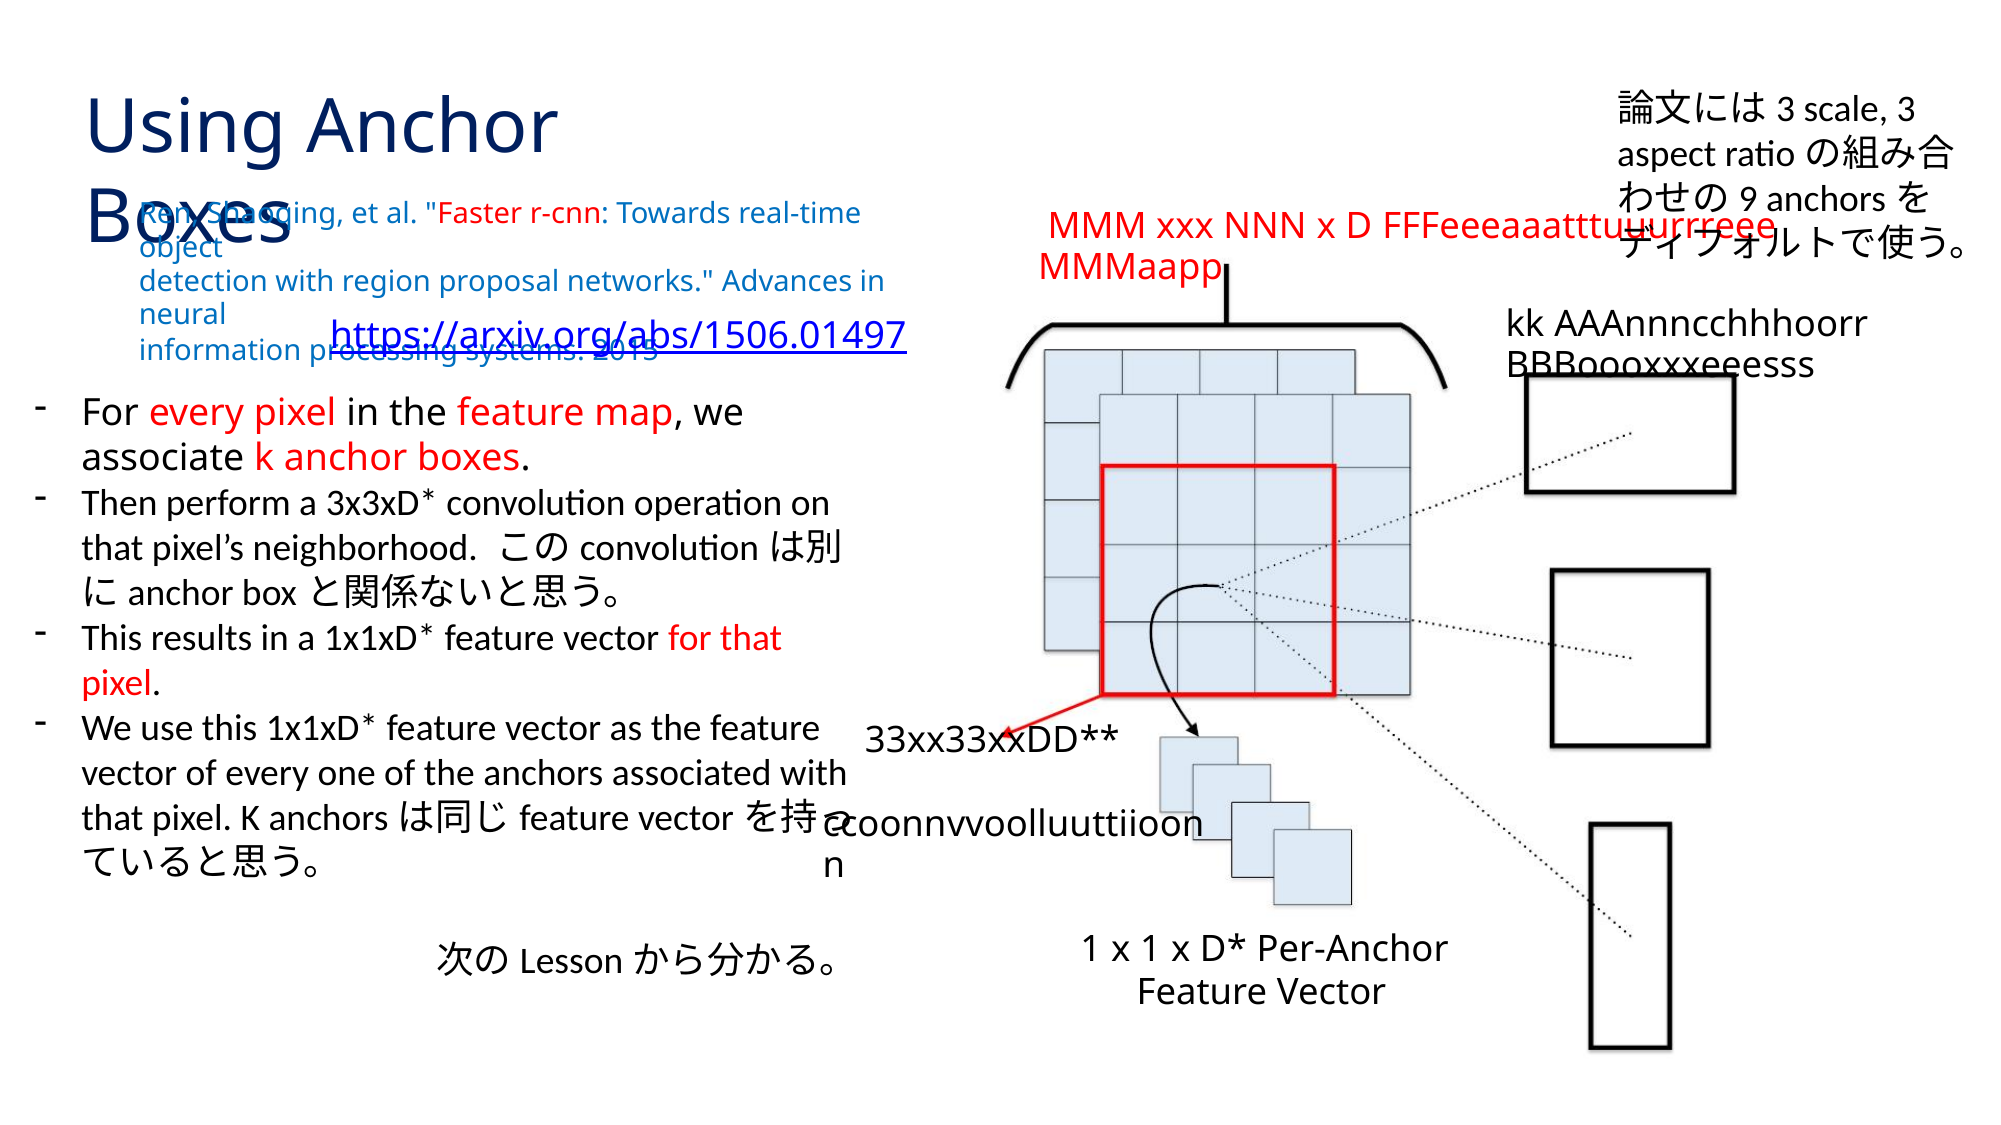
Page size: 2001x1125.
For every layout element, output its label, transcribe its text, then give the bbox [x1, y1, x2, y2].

text_box MMM xxx NNN x D FFFeeeaaatttuuurrreee MMMaapp [1038, 205, 1897, 287]
text_box Ren, Shaoqing, et al. "Faster r-cnn: Towards real-time object detection with region proposal networks." Advances in neural information processing systems. 2015 [138, 194, 935, 367]
text_box 33xx33xxDD** ccoonnvvoolluuttiioonn [880, 719, 1216, 885]
text_box 論文には3 scale, 3 aspect ratioの組み合わせの9 anchorsをディフォルトで使う。 [1602, 76, 1981, 272]
text_box kk AAAnnncchhhoorr BBBoooxxxeeesss [1505, 303, 2000, 385]
text_box [0, 0, 2000, 1125]
text_box https://arxiv.org/abs/1506.01497 [315, 303, 922, 370]
text_box Using Anchor Boxes [84, 76, 764, 258]
text_box For every pixel in the feature map, we associate k anchor boxes. Then perform a 3x3xD* convolution operation on that pixel’s neighborhood. このconvolutionは別にanchor boxと関係ないと思う。 This results in a 1x1xD* feature vector for that pixel. We use this 1x1xD* feature vector as the feature vector of every one of the anchors associated with that pixel. K anchorsは同じfeature vectorを持っていると思う。 [19, 381, 880, 891]
text_box 1 x 1 x D* Per-Anchor Feature Vector [1080, 928, 1456, 1013]
text_box 次のLessonから分かる。 [421, 928, 847, 989]
